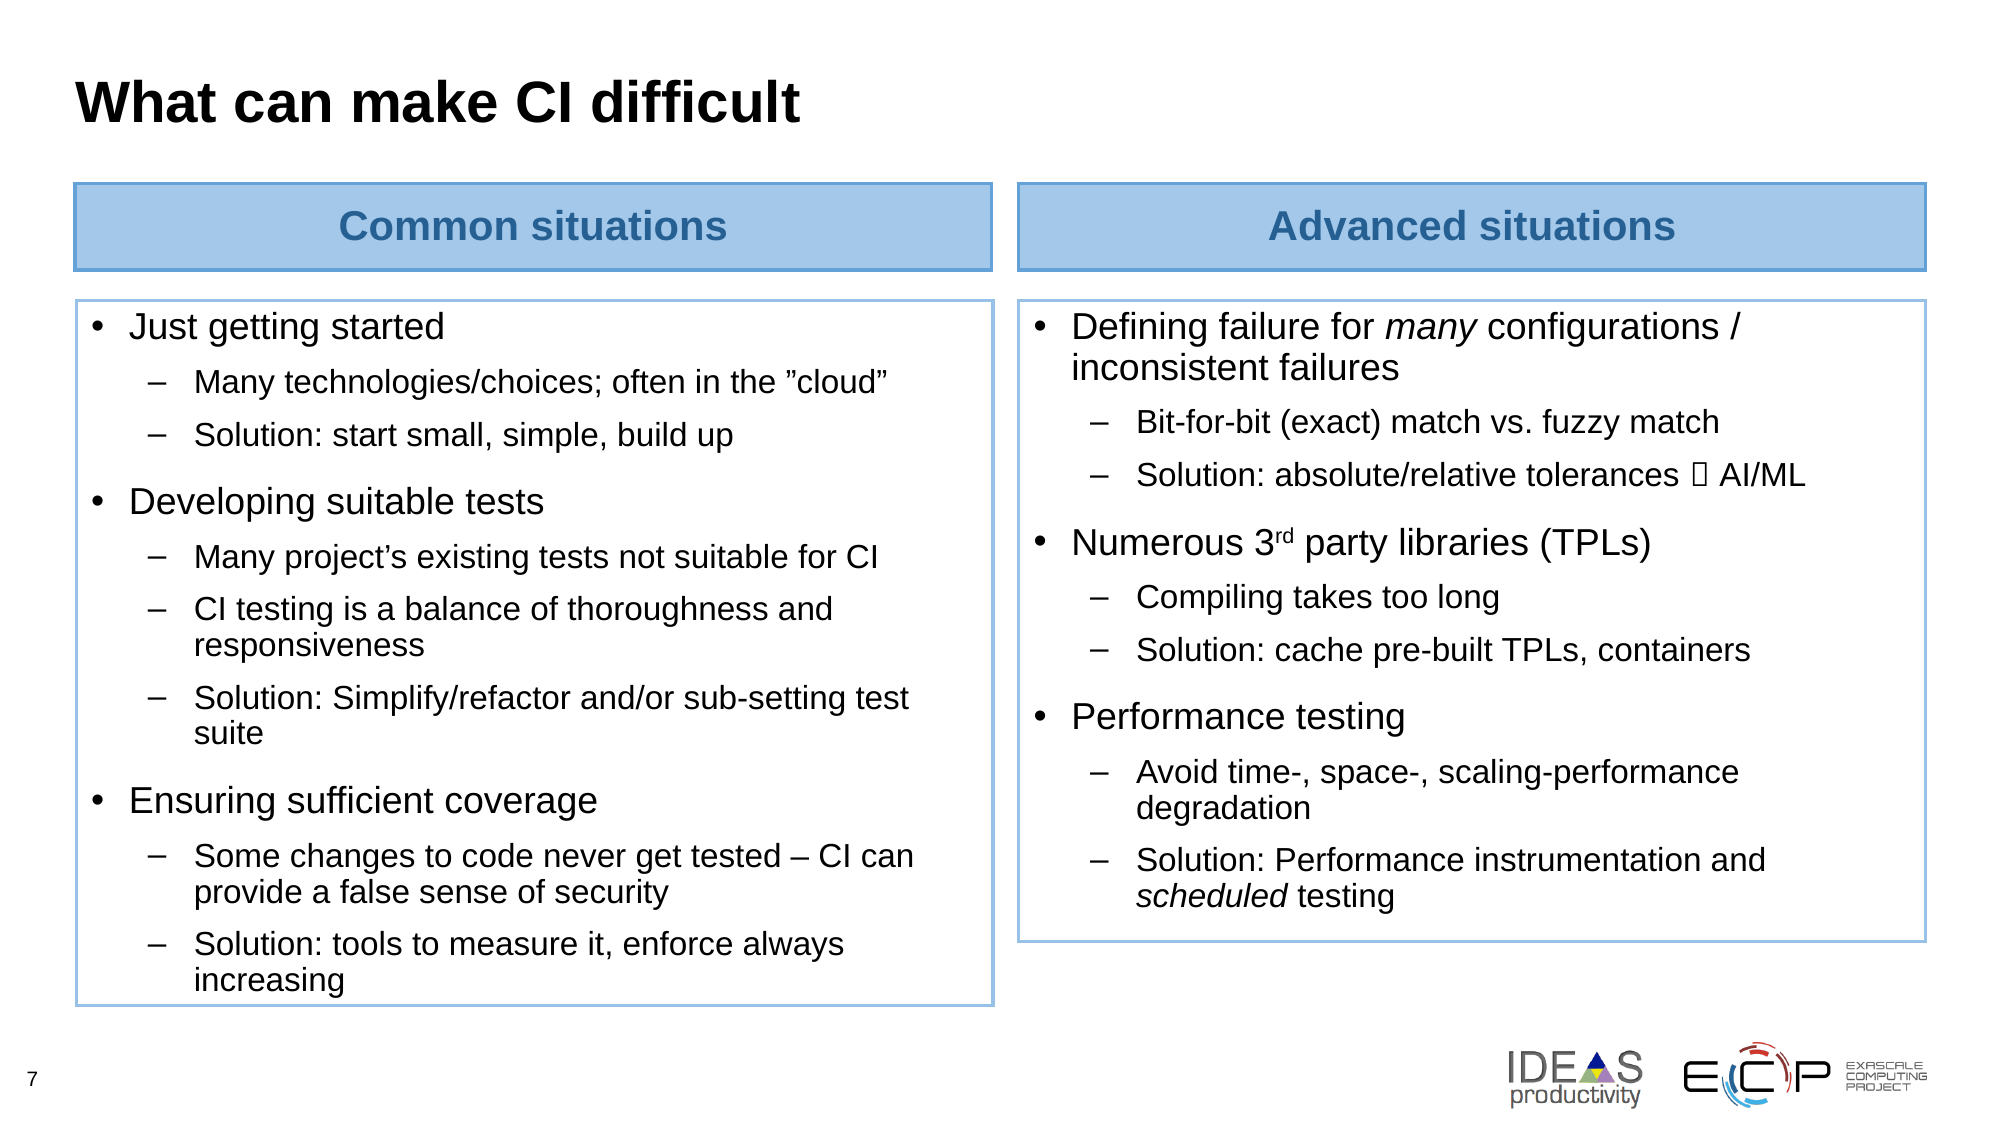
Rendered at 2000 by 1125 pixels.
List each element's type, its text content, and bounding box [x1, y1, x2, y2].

picture [1684, 1042, 1927, 1108]
list Just getting started Many technologies/choices; often in the ”cloud” Solution: start small, simple, build up Developing suitable tests Many project’s existing tests not suitable for CI CI testing is a balance of thoroughness and responsiveness Solution: Simplify/refactor and/or sub-setting test suite Ensuring sufficient coverage Some changes to code never get tested – CI can provide a false sense of security Solution: tools to measure it, enforce always increasing [75, 299, 995, 1007]
list Common situations [73, 182, 993, 272]
title What can make CI difficult [59, 67, 1927, 218]
list Advanced situations [1017, 182, 1927, 272]
list Defining failure for many configurations / inconsistent failures Bit-for-bit (exact) match vs. fuzzy match Solution: absolute/relative tolerances  AI/ML Numerous 3rd party libraries (TPLs) Compiling takes too long Solution: cache pre-built TPLs, containers Performance testing Avoid time-, space-, scaling-performance degradation Solution: Performance instrumentation and scheduled testing [1017, 299, 1927, 943]
picture [1508, 1050, 1643, 1109]
